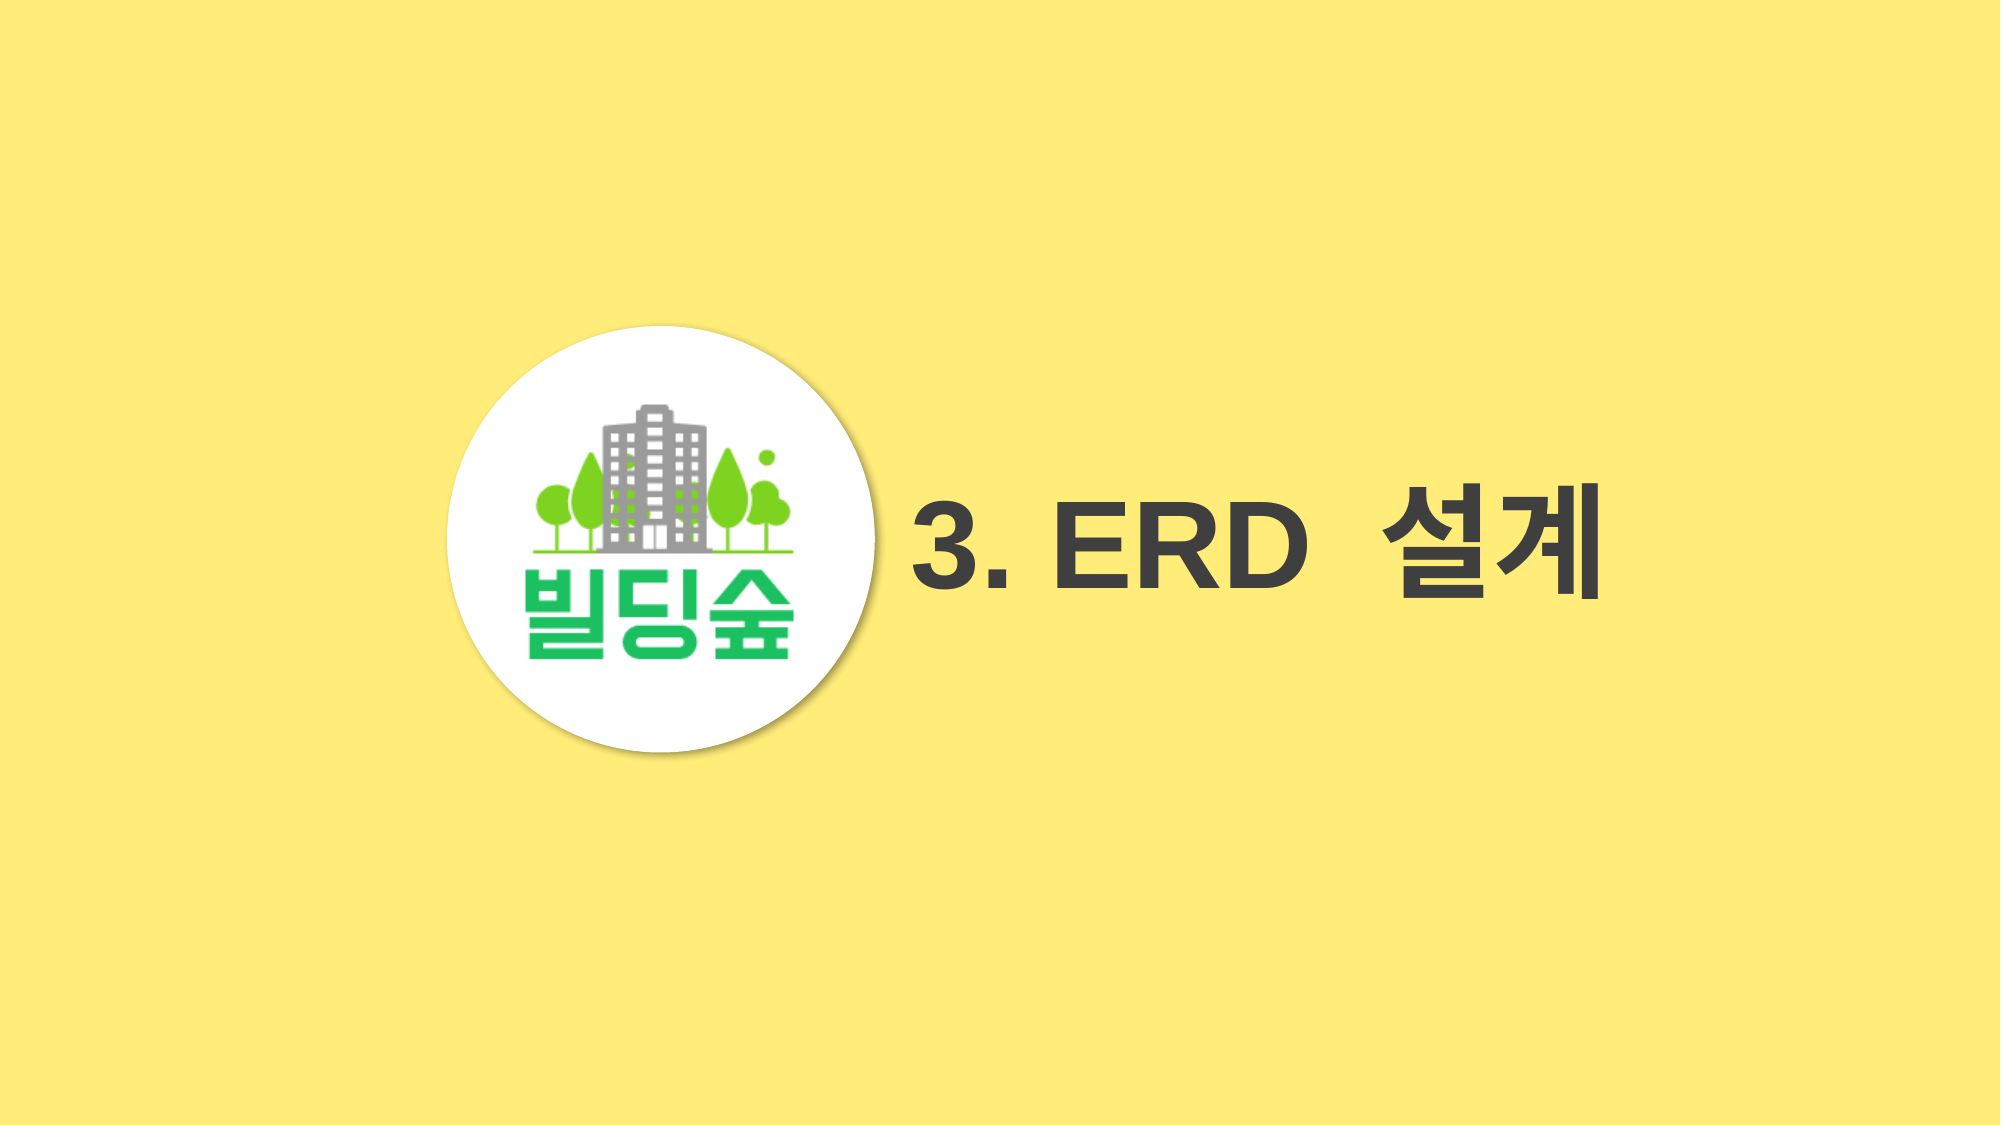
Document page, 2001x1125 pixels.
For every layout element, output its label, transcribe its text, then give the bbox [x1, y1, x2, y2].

picture [511, 399, 810, 681]
text_box 3. ERD 설계 [832, 455, 1687, 621]
text_box [446, 325, 859, 753]
